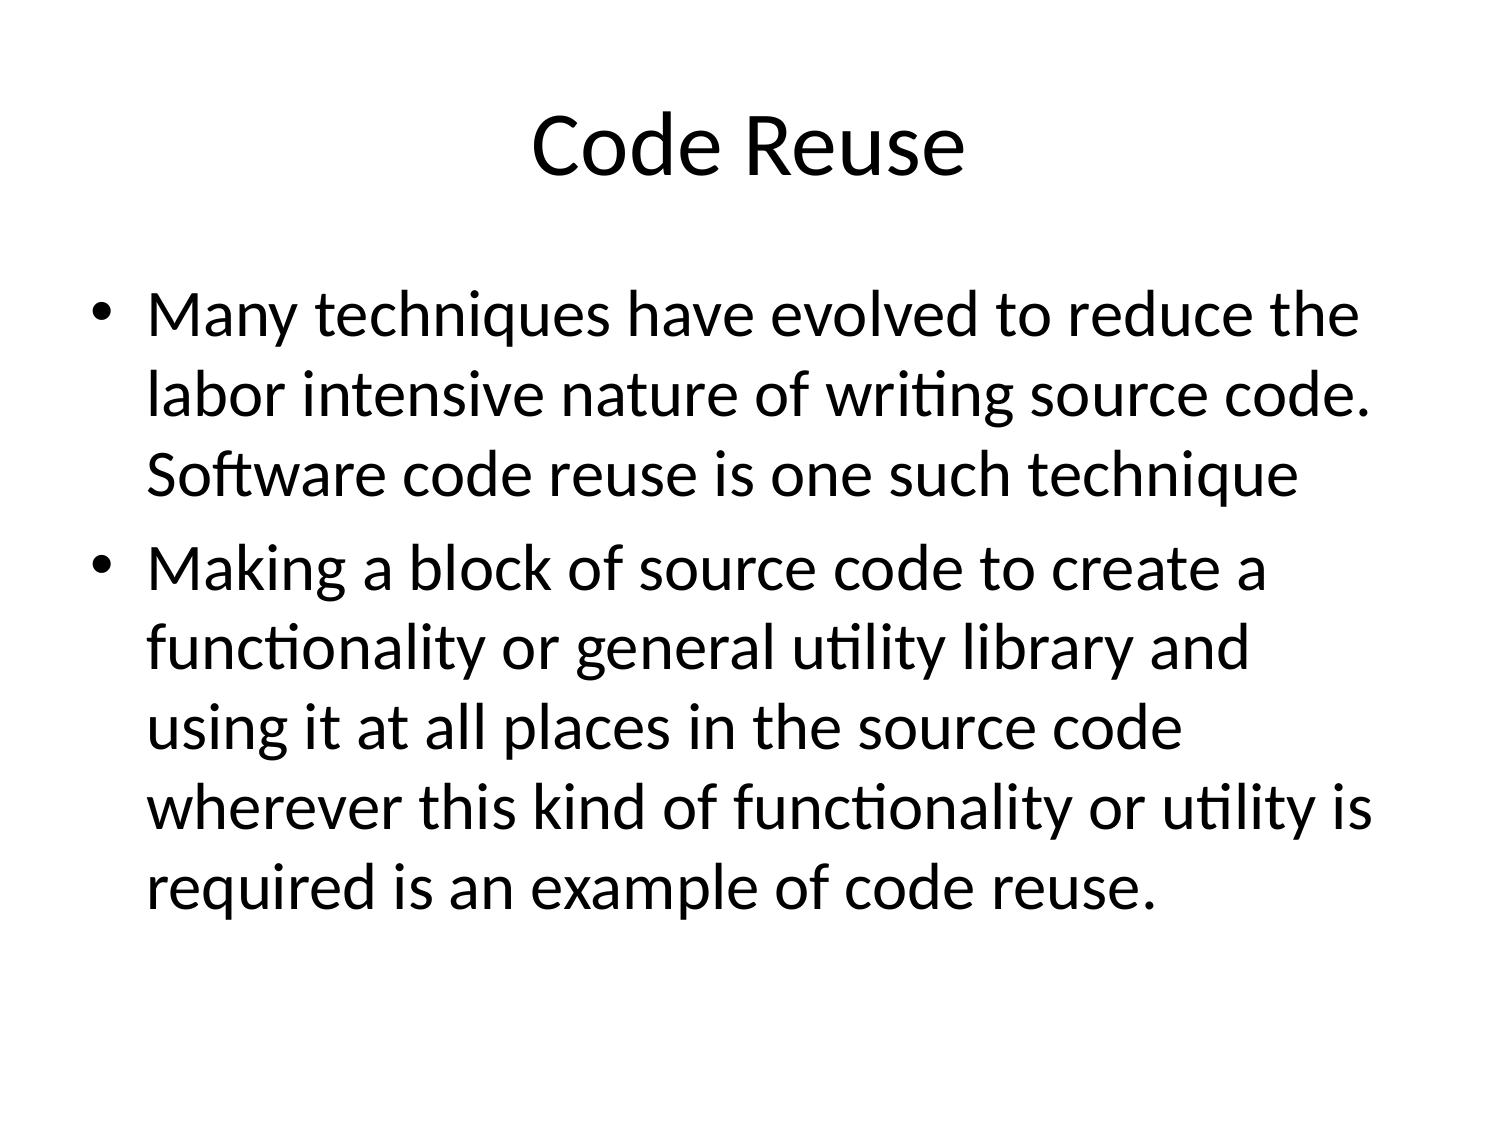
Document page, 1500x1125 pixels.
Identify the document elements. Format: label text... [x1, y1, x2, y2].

list Many techniques have evolved to reduce the labor intensive nature of writing source code. Software code reuse is one such technique Making a block of source code to create a functionality or general utility library and using it at all places in the source code wherever this kind of functionality or utility is required is an example of code reuse. [75, 262, 1425, 1005]
title Code Reuse [75, 45, 1425, 233]
